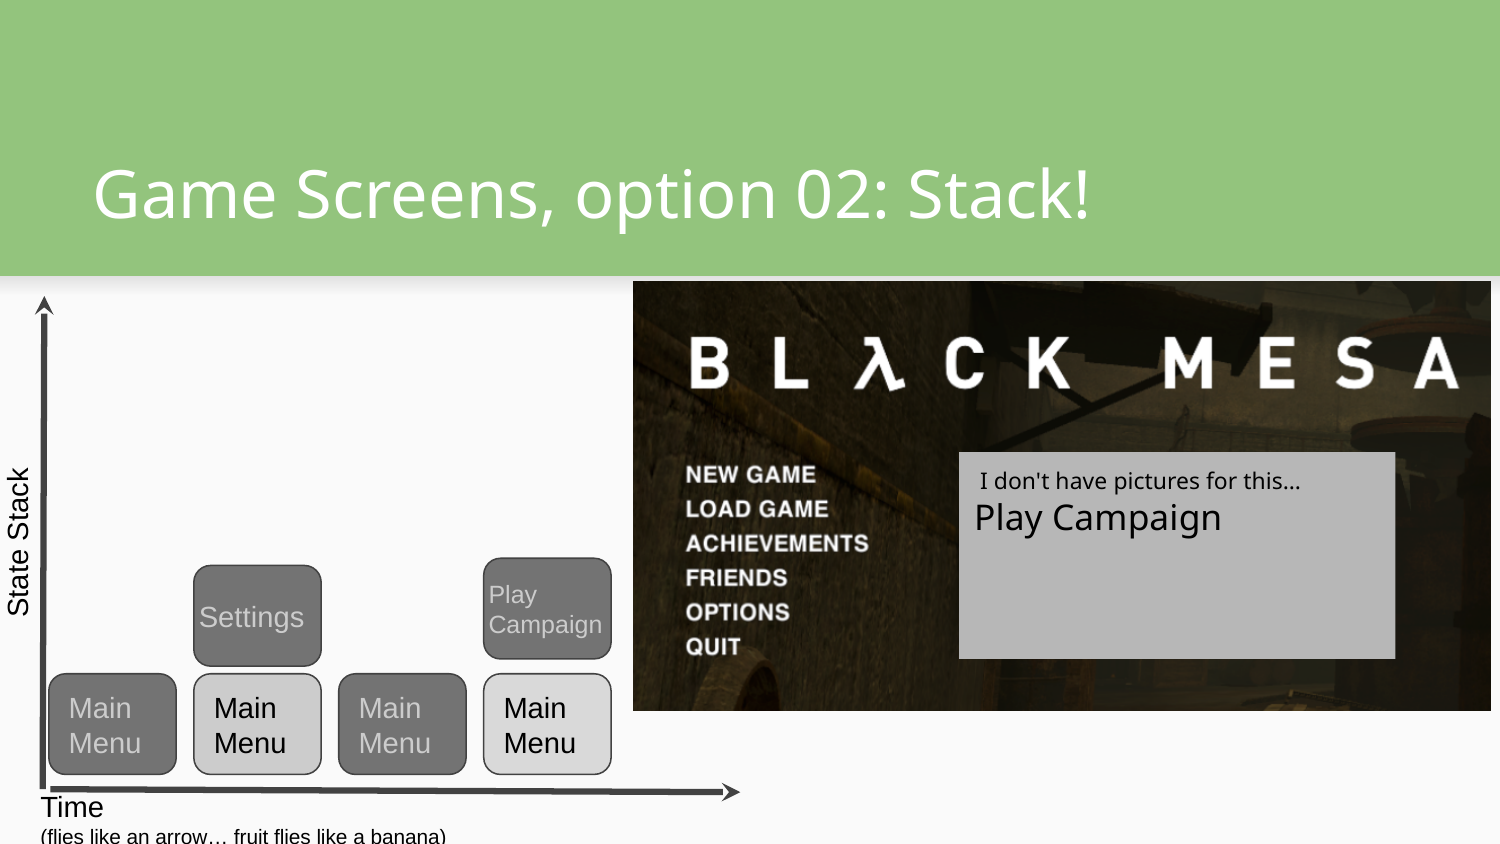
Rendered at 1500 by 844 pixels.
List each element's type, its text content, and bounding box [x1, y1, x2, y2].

text_box Play Campaign [483, 558, 612, 659]
text_box Main Menu [338, 673, 467, 775]
title Game Screens, option 02: Stack! [77, 121, 1427, 248]
text_box Time (flies like an arrow… fruit flies like a banana) [25, 773, 840, 822]
text_box Main Menu [50, 673, 177, 775]
text_box State Stack [0, 406, 32, 679]
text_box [50, 788, 741, 793]
text_box Main Menu [483, 673, 612, 775]
text_box Main Menu [193, 673, 322, 775]
picture [632, 281, 1491, 711]
text_box Settings [193, 565, 322, 667]
